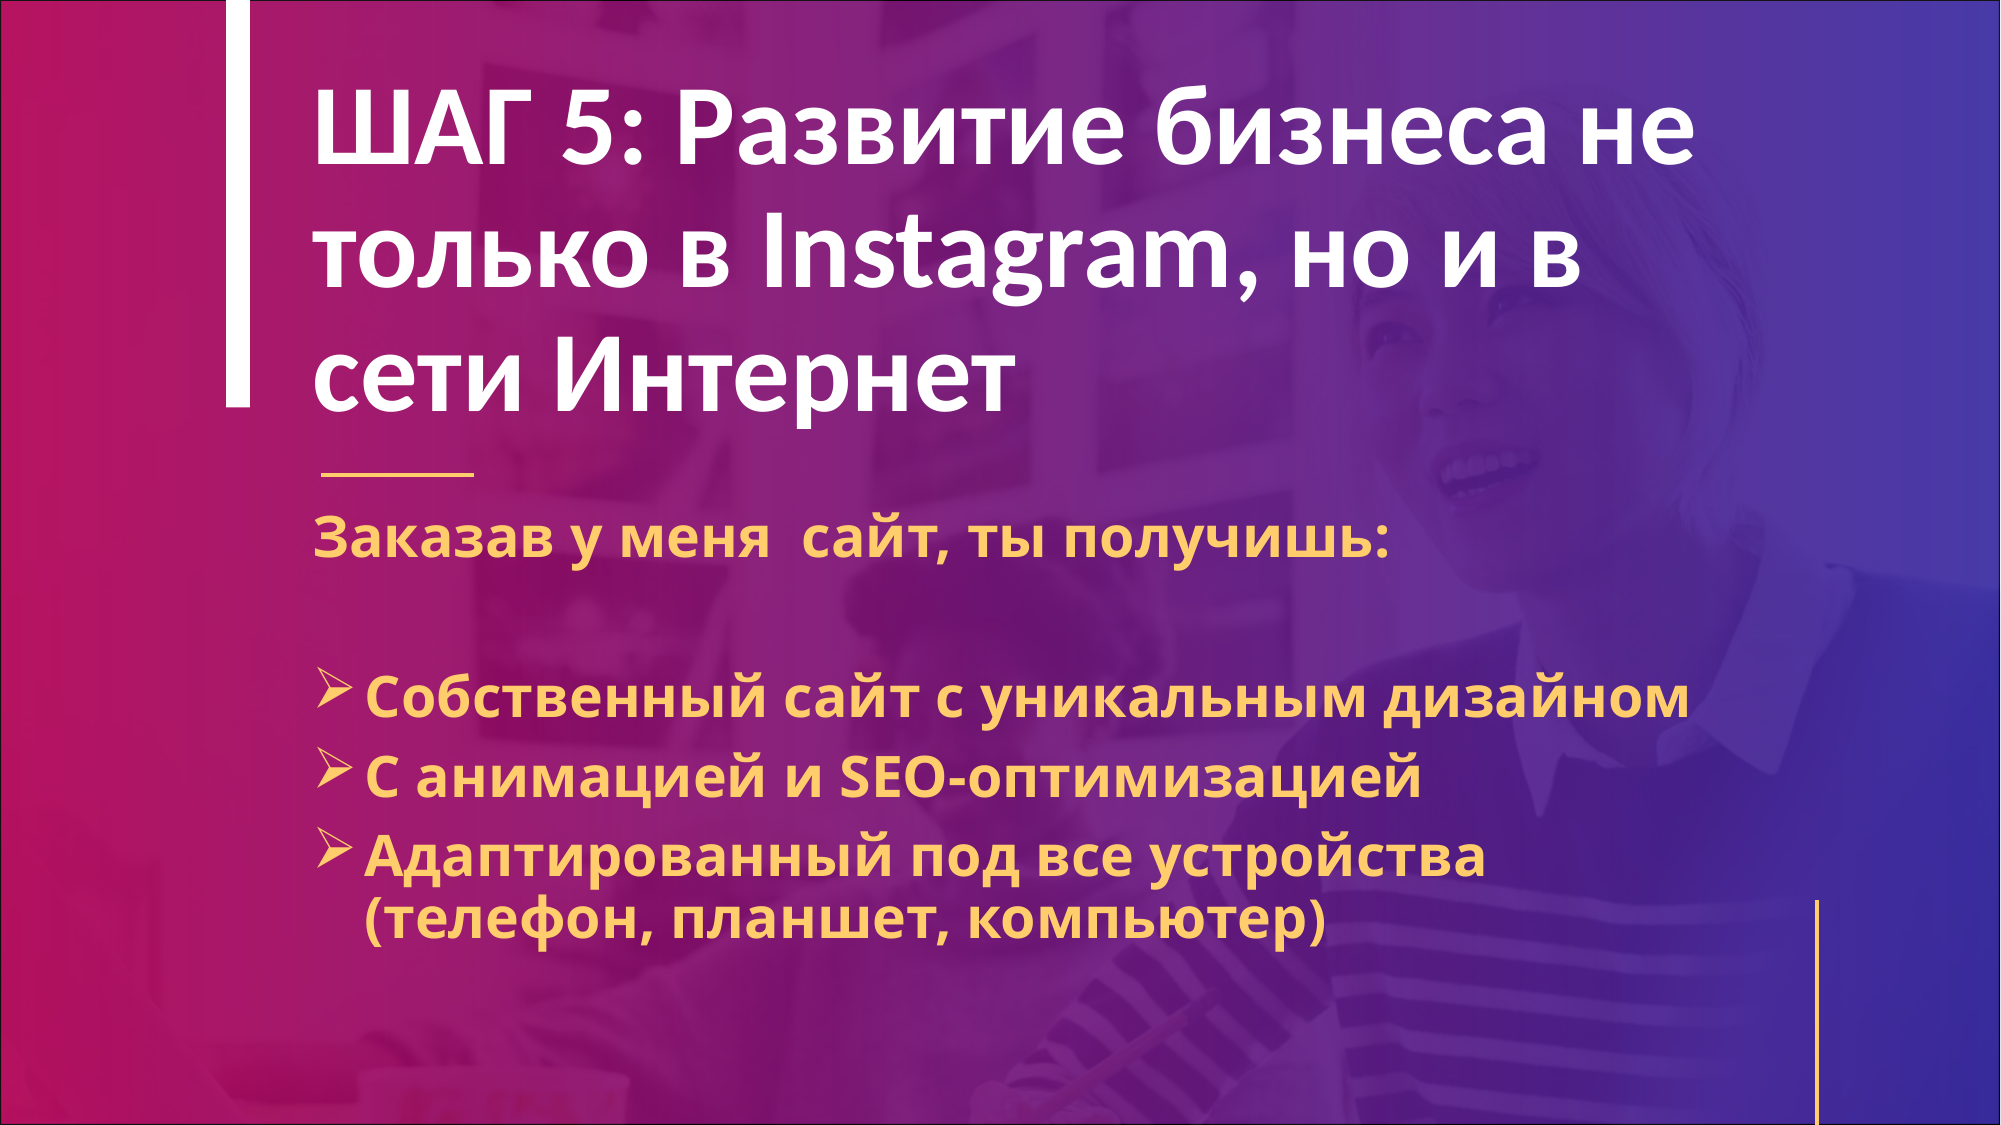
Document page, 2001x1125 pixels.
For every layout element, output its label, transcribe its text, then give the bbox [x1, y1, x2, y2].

subtitle Заказав у меня сайт, ты получишь: Собственный сайт с уникальным дизайном С анимацией и SEO-оптимизацией Адаптированный под все устройства (телефон, планшет, компьютер) [297, 500, 1798, 965]
title ШАГ 5: Развитие бизнеса не только в Instagram, но и в сети Интернет [297, 52, 1743, 444]
